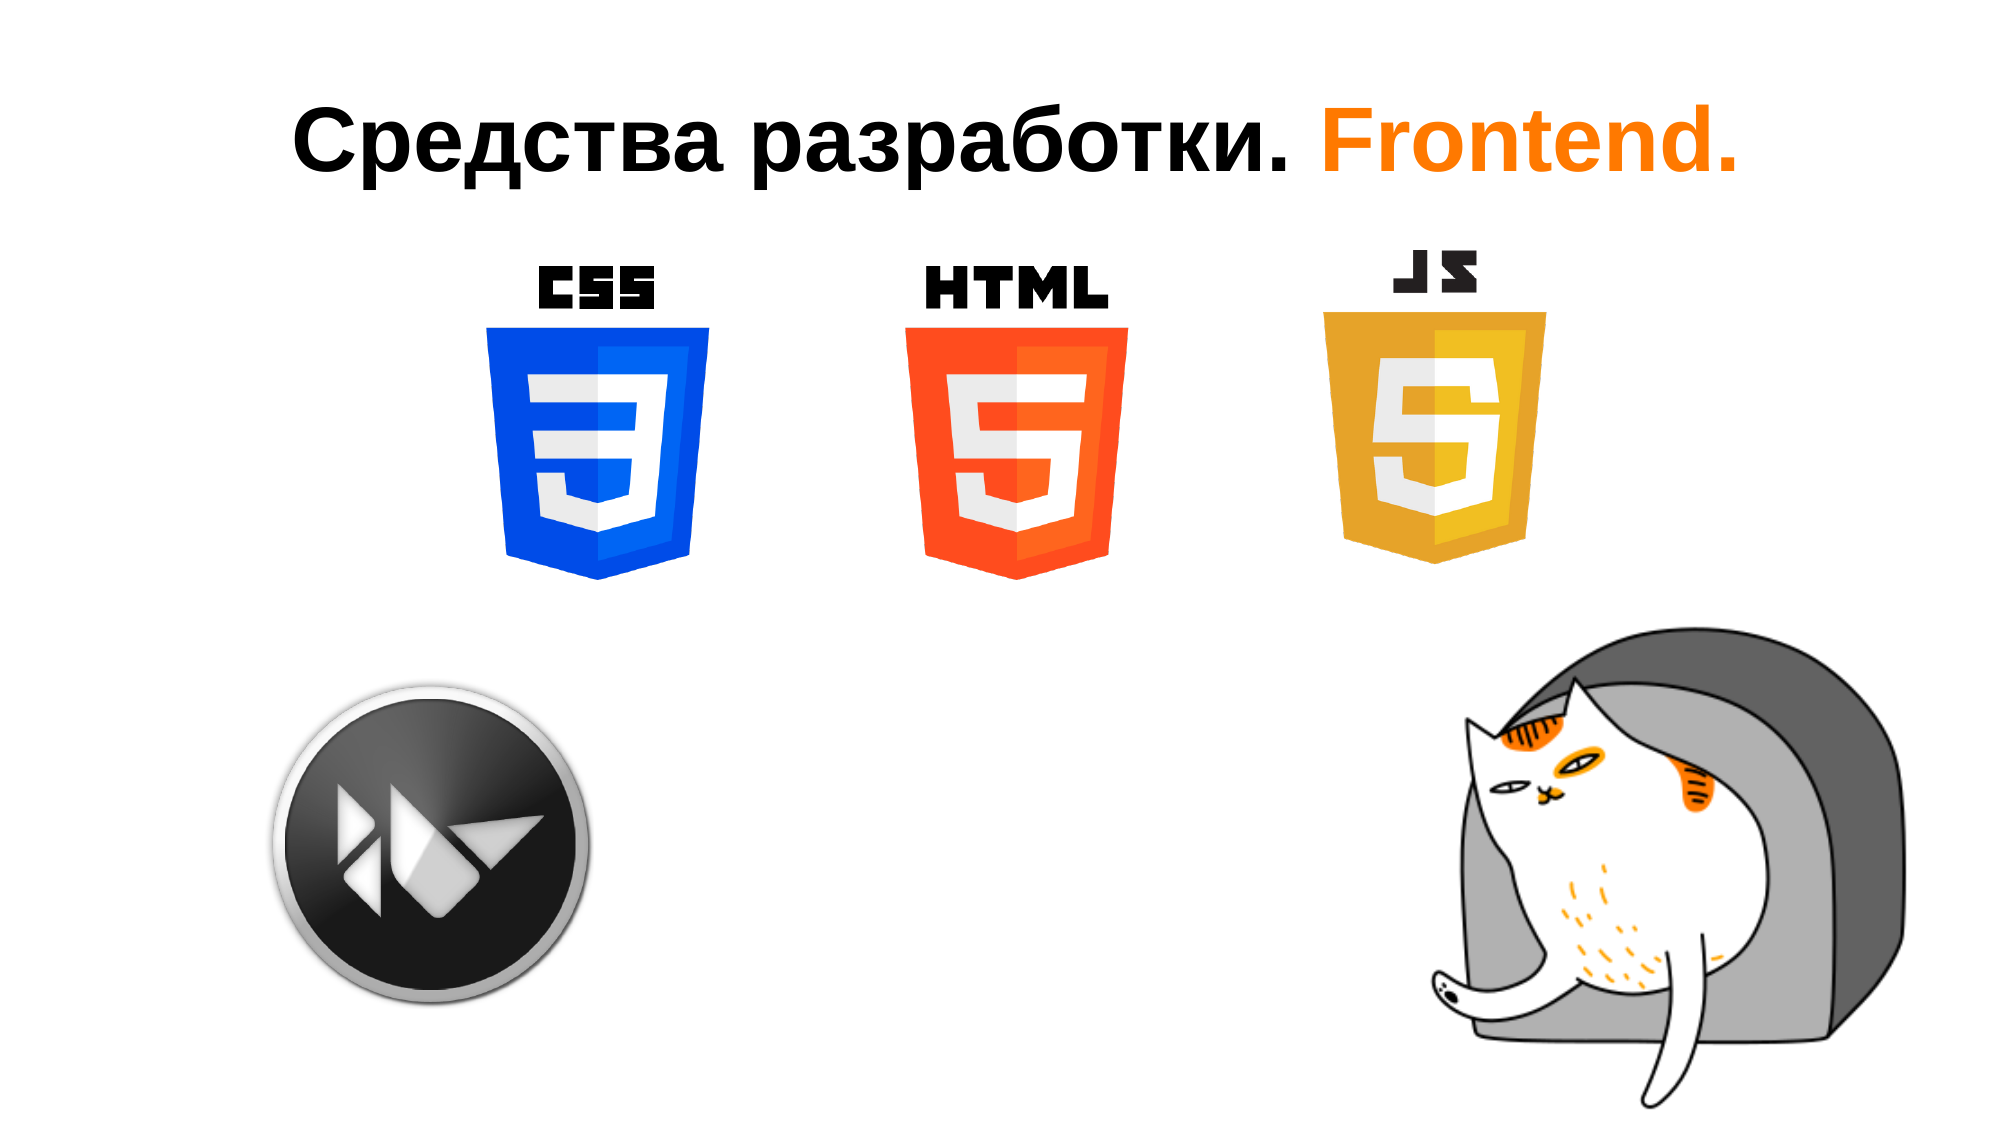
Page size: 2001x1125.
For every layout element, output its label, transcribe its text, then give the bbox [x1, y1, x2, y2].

title Средства разработки. Frontend. [263, 33, 1770, 251]
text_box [440, 250, 1593, 580]
picture [263, 678, 594, 1009]
picture [1337, 512, 2000, 1125]
